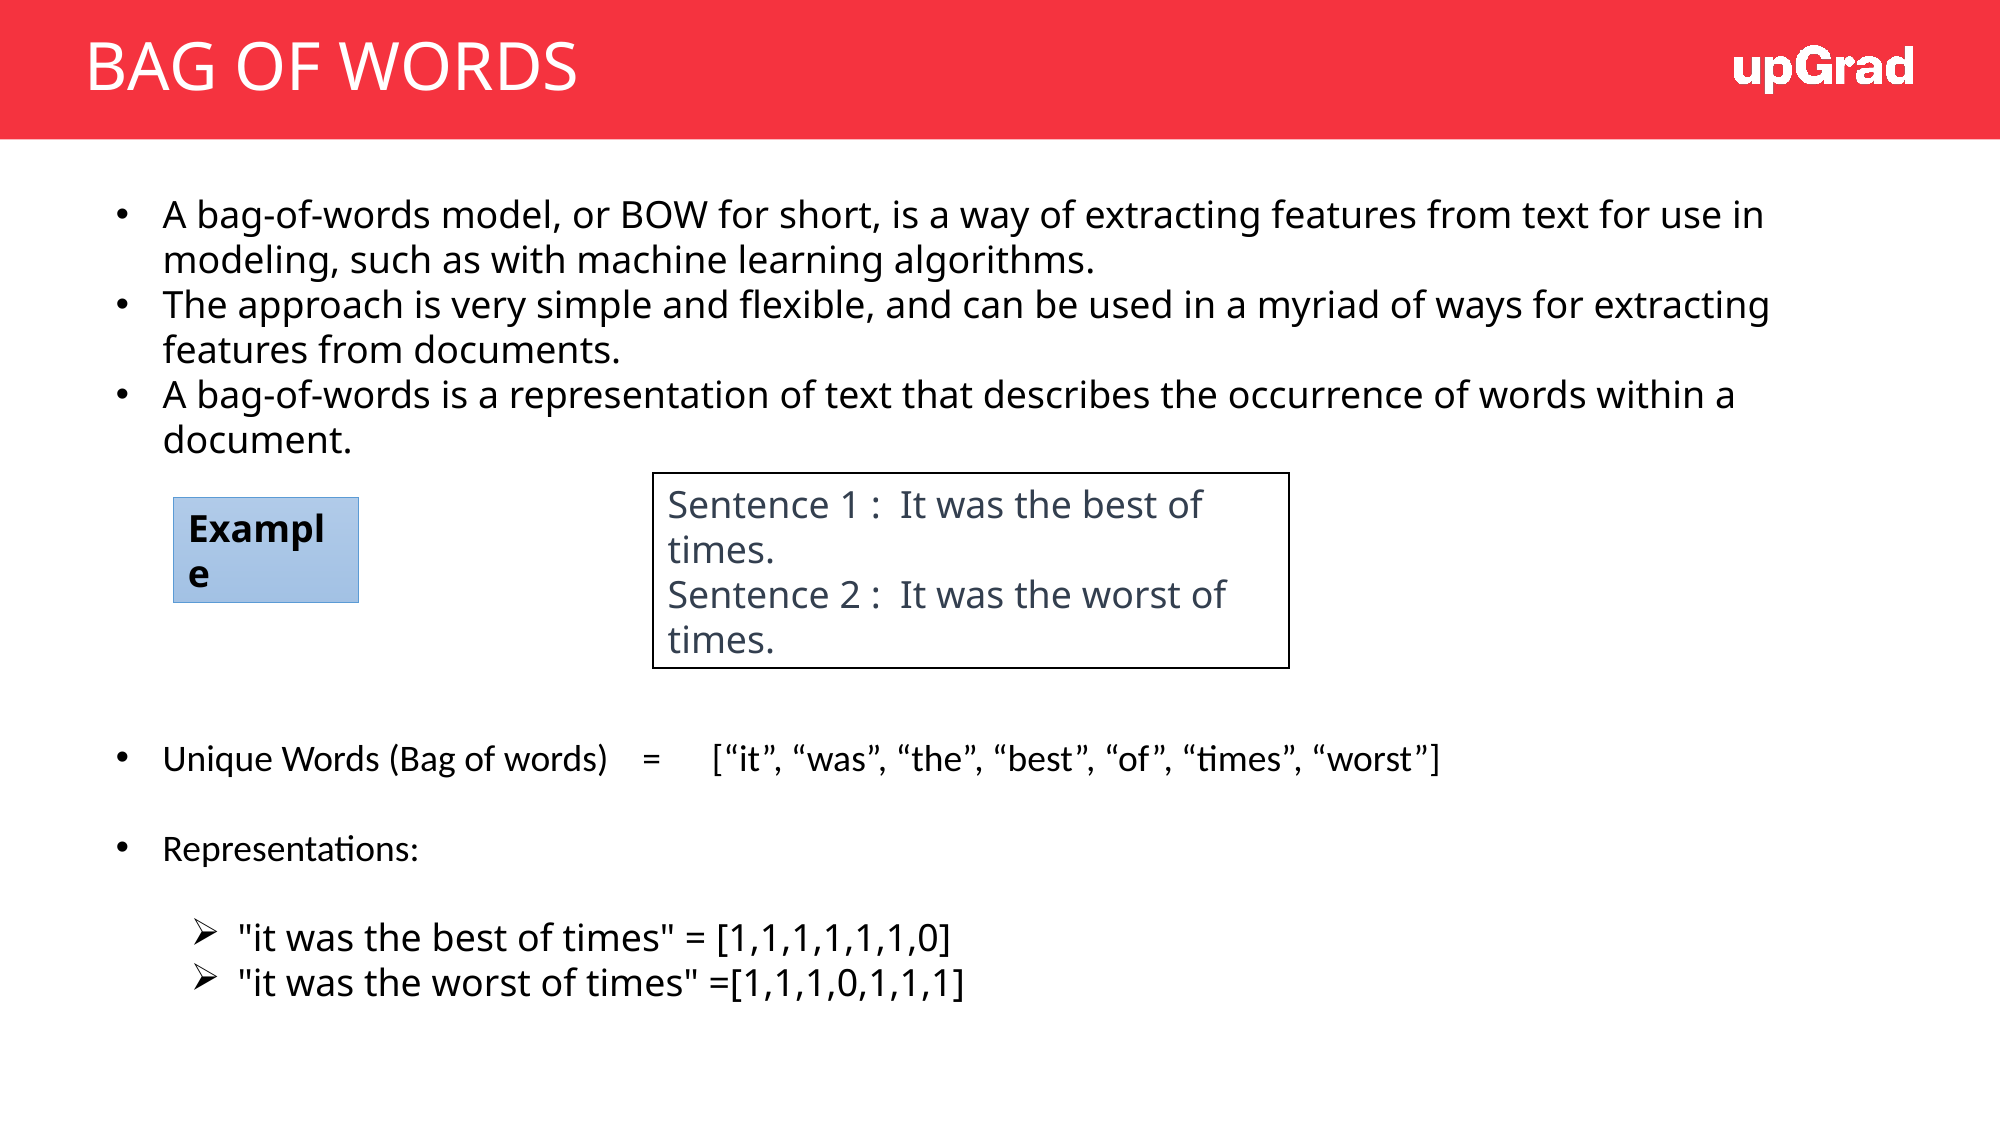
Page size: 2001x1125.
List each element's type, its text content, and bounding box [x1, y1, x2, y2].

text_box Example [173, 497, 359, 603]
picture [1734, 45, 1913, 94]
text_box A bag-of-words model, or BOW for short, is a way of extracting features from text for use in modeling, such as with machine learning algorithms. The approach is very simple and flexible, and can be used in a myriad of ways for extracting features from documents. A bag-of-words is a representation of text that describes the occurrence of words within a document. [100, 183, 1902, 469]
title BAG OF WORDS [69, 26, 887, 111]
text_box Sentence 1 : It was the best of times. Sentence 2 : It was the worst of times. [652, 472, 1290, 669]
text_box Unique Words (Bag of words) = [“it”, “was”, “the”, “best”, “of”, “times”, “worst”] Representations: "it was the best of times" = [1,1,1,1,1,1,0] "it was the worst of times" =[1,1,1,0,1,1,1] [100, 726, 1902, 1012]
